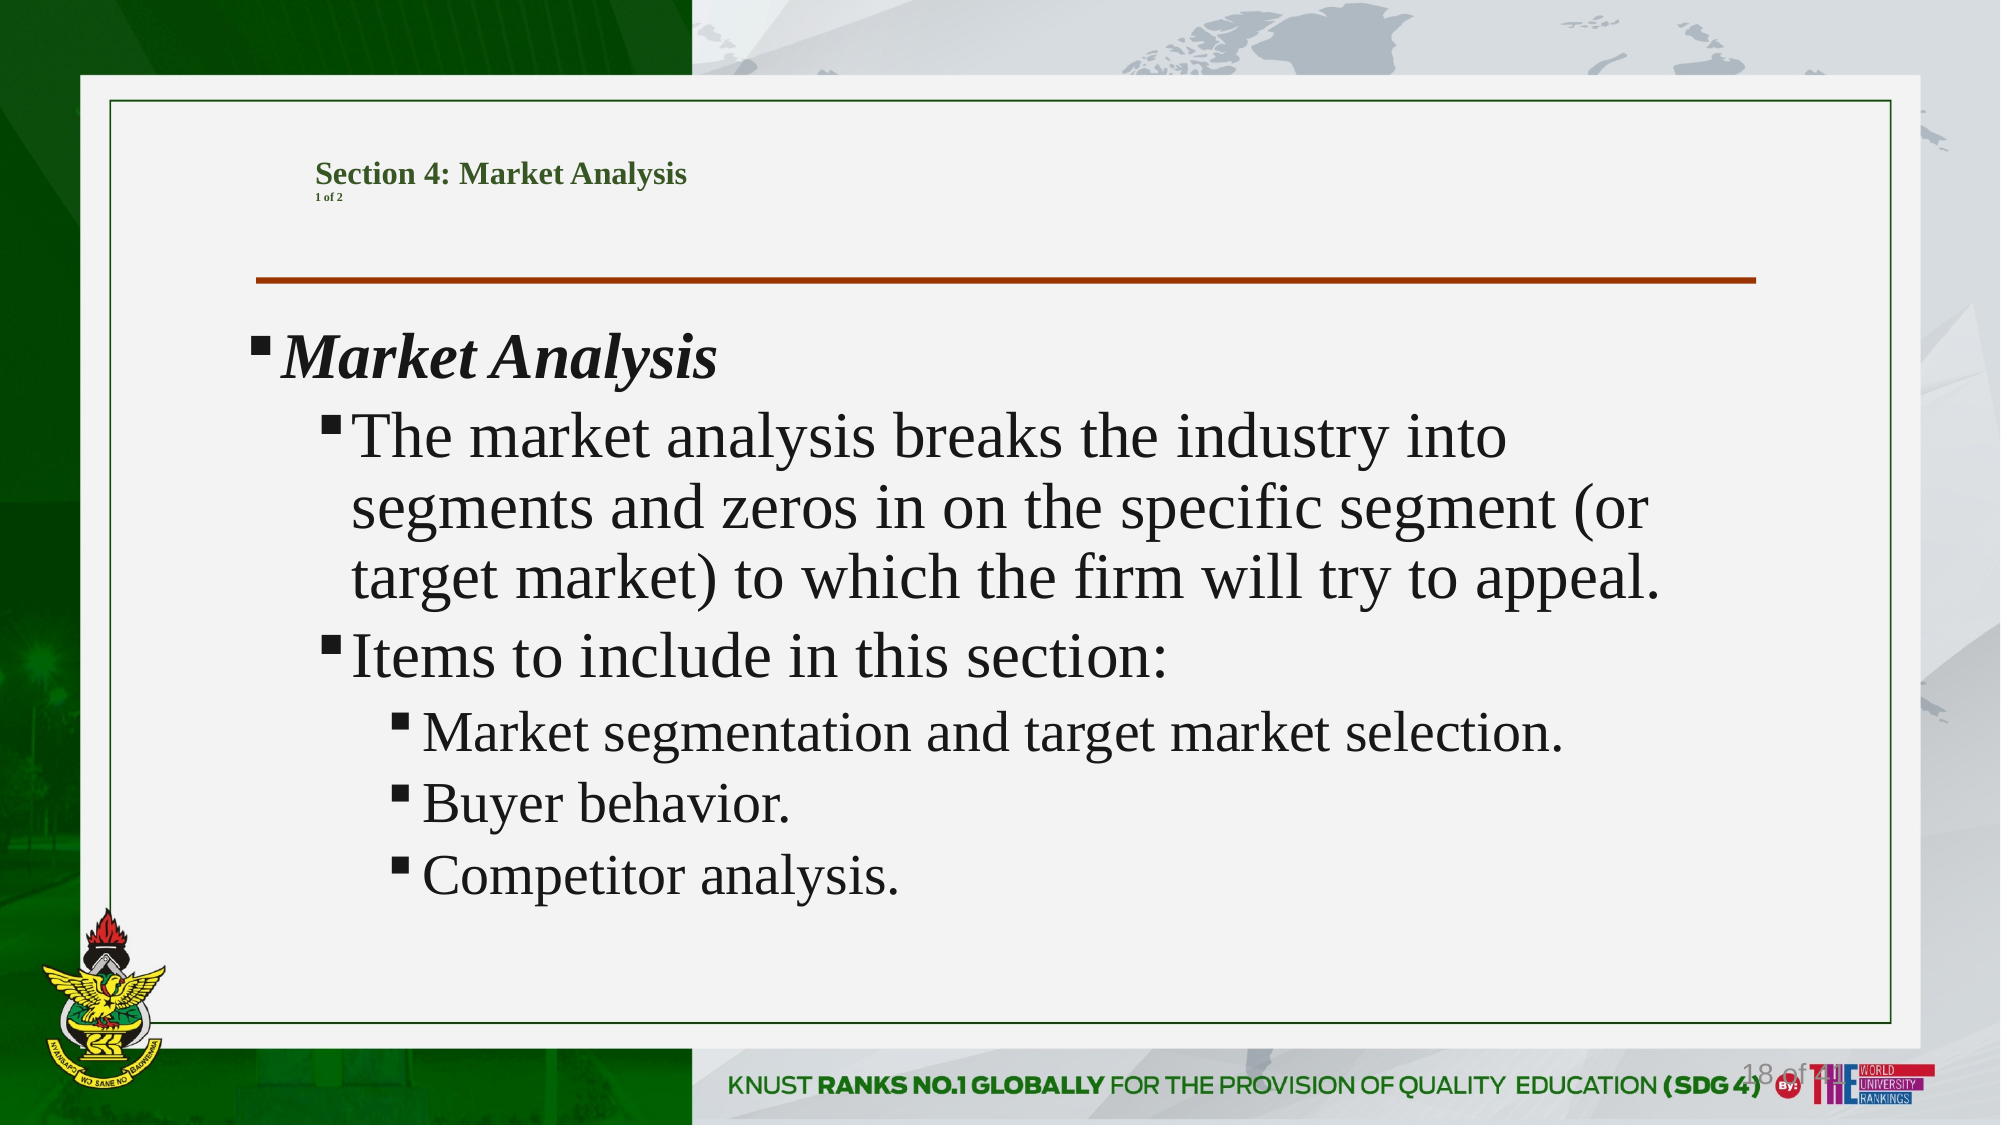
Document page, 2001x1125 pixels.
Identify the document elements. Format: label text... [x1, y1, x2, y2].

list Market Analysis The market analysis breaks the industry into segments and zeros in on the specific segment (or target market) to which the firm will try to appeal. Items to include in this section: Market segmentation and target market selection. Buyer behavior. Competitor analysis. [230, 314, 1681, 941]
picture [0, 0, 2001, 1125]
slide_number 18 of 41 [1412, 1042, 1863, 1103]
title Section 4: Market Analysis 1 of 2 [300, 148, 1713, 213]
